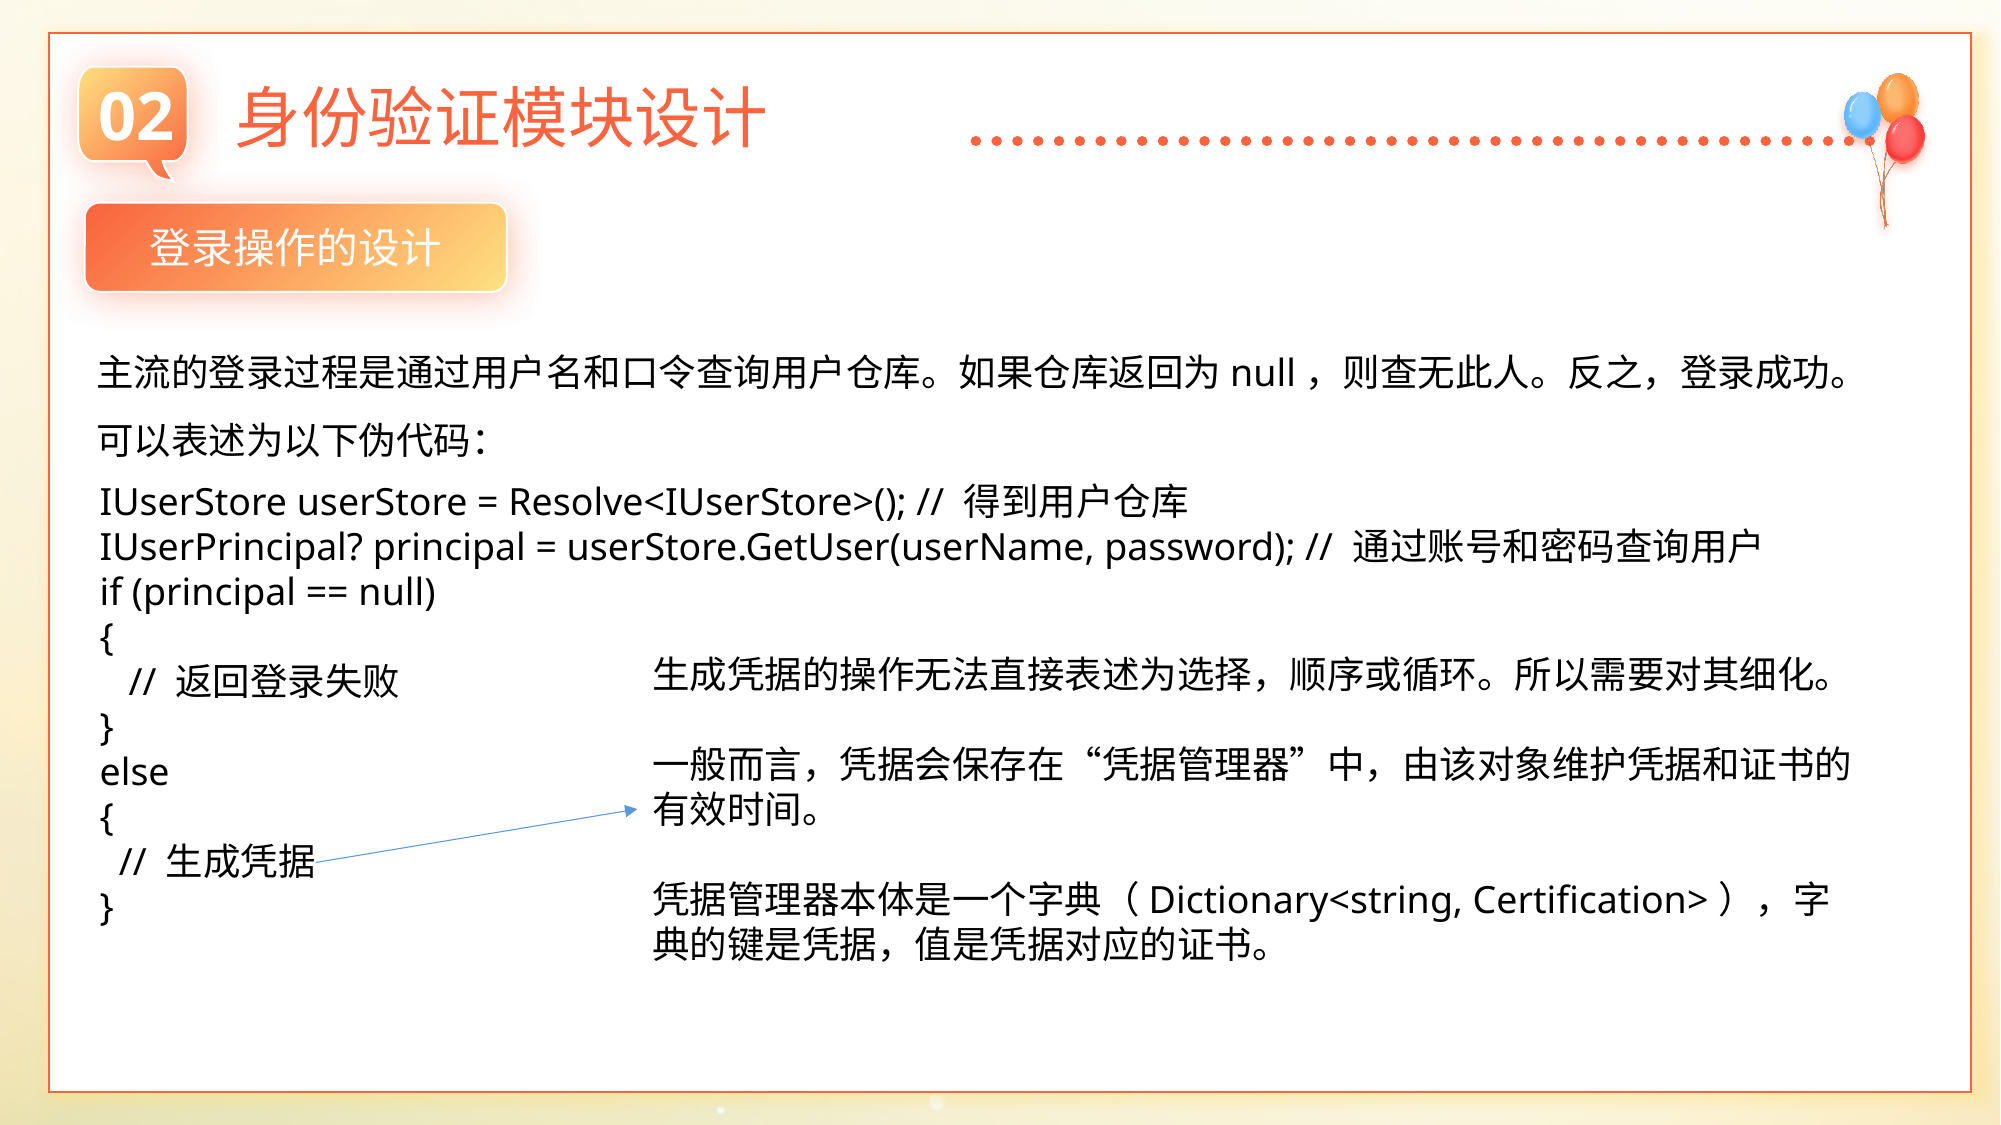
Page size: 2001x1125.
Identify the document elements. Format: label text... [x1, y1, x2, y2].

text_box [84, 202, 507, 292]
text_box 生成凭据的操作无法直接表述为选择，顺序或循环。所以需要对其细化。 一般而言，凭据会保存在“凭据管理器”中，由该对象维护凭据和证书的有效时间。 凭据管理器本体是一个字典（Dictionary<string, Certification>），字典的键是凭据，值是凭据对应的证书。 [637, 644, 1882, 974]
text_box 主流的登录过程是通过用户名和口令查询用户仓库。如果仓库返回为null，则查无此人。反之，登录成功。 可以表述为以下伪代码： [81, 319, 1924, 470]
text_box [315, 810, 638, 863]
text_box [72, 60, 1961, 240]
text_box IUserStore userStore = Resolve<IUserStore>(); // 得到用户仓库 IUserPrincipal? principal = userStore.GetUser(userName, password); // 通过账号和密码查询用户 if (principal == null) { // 返回登录失败 } else { // 生成凭据 } [84, 470, 1924, 935]
picture [0, 0, 2000, 1125]
